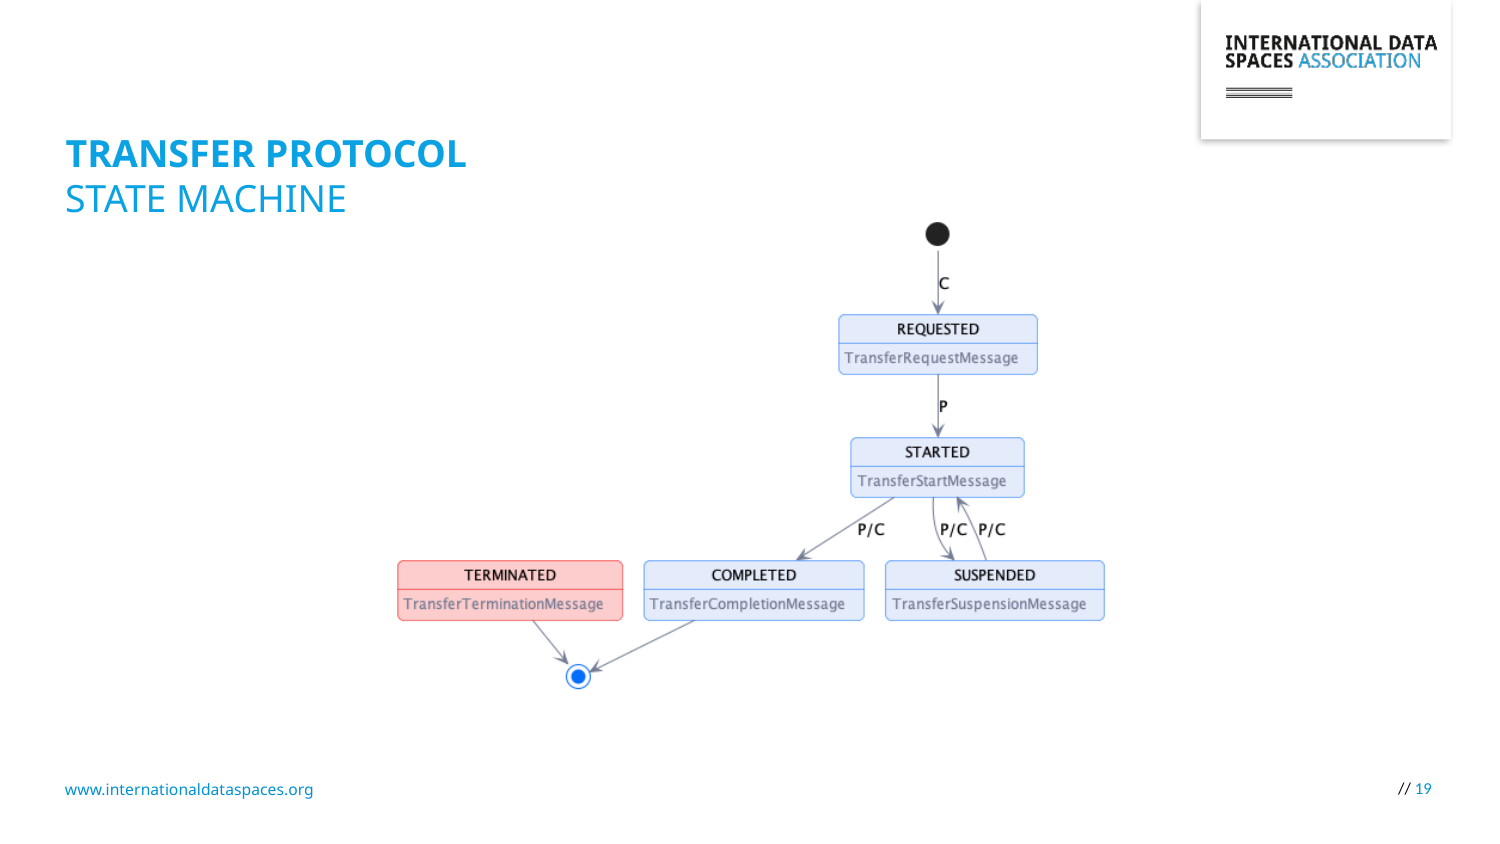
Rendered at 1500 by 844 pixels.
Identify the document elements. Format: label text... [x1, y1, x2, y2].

title Transfer protocol [50, 85, 1202, 183]
list State machine [50, 183, 1202, 282]
picture [141, 786, 146, 795]
picture [110, 786, 115, 795]
picture [1197, 15, 1466, 113]
picture [389, 221, 1111, 694]
